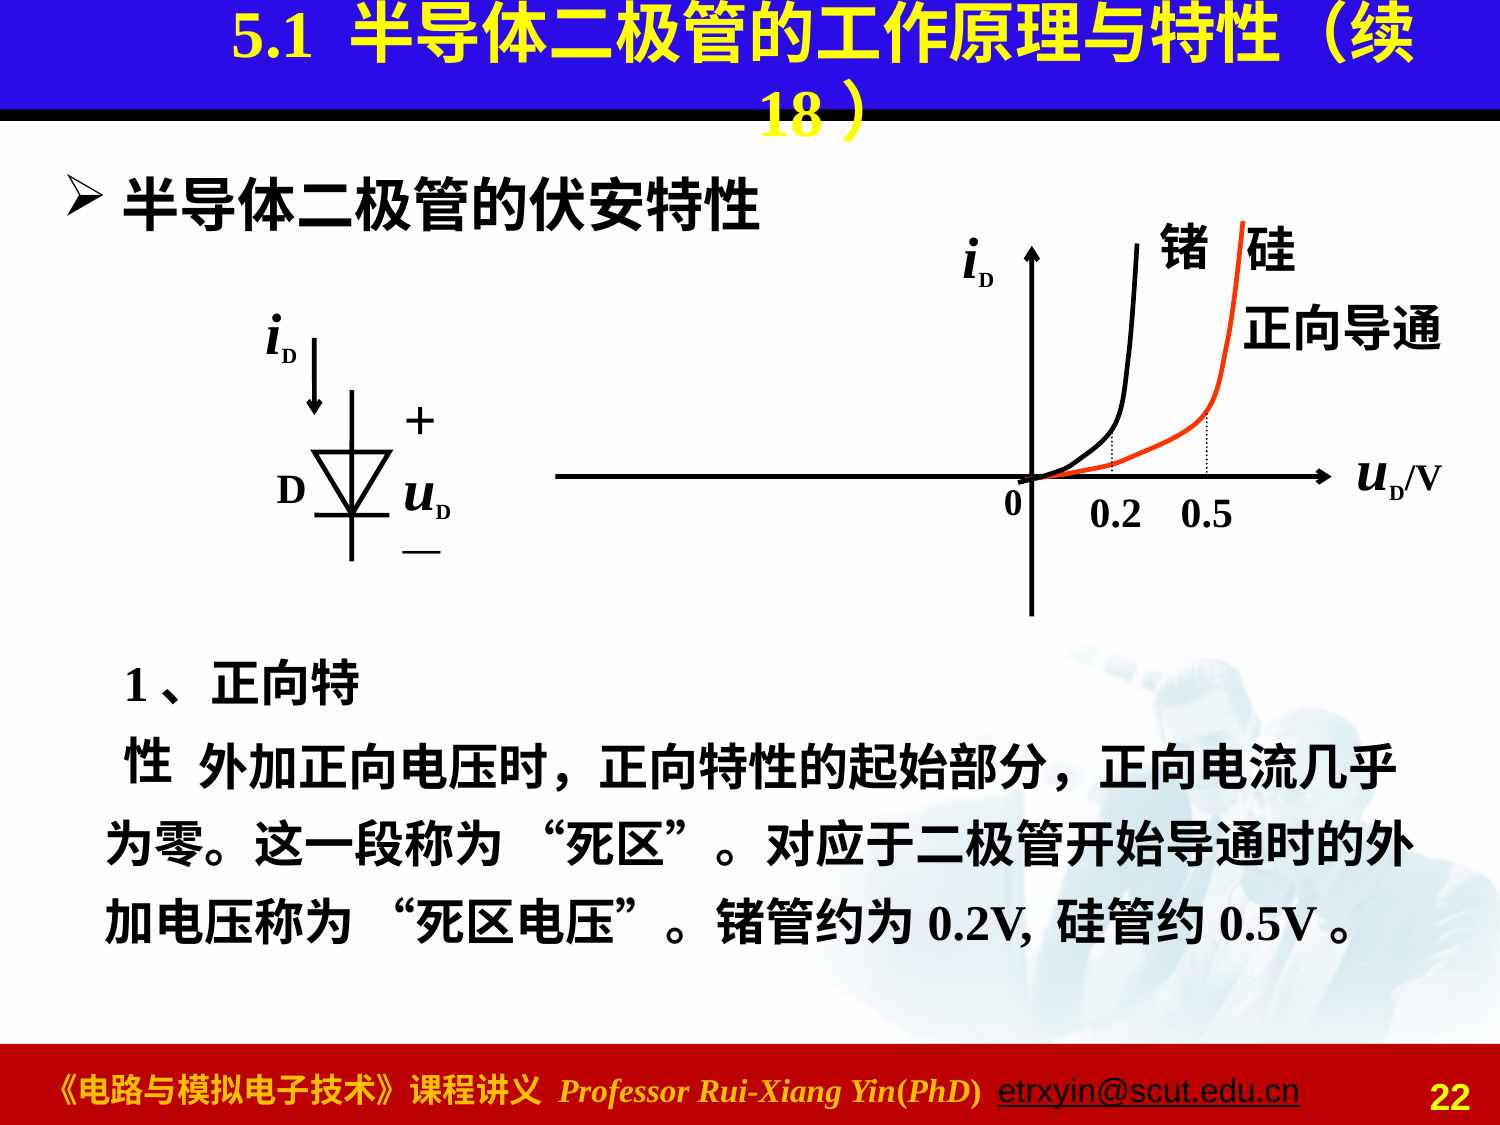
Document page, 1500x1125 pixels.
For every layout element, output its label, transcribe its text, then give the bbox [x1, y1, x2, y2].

text_box 1、正向特性 [108, 626, 416, 709]
text_box 外加正向电压时，正向特性的起始部分，正向电流几乎为零。这一段称为 “死区”。对应于二极管开始导通时的外加电压称为 “死区电压”。锗管约为0.2V, 硅管约0.5V。 [89, 709, 1443, 959]
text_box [557, 212, 1460, 615]
list 半导体二极管的伏安特性 [17, 125, 1477, 1035]
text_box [248, 288, 469, 577]
slide_number 22 [1344, 1065, 1486, 1113]
picture [0, 121, 1500, 1043]
title 5.1 半导体二极管的工作原理与特性（续18） [187, 0, 1477, 125]
